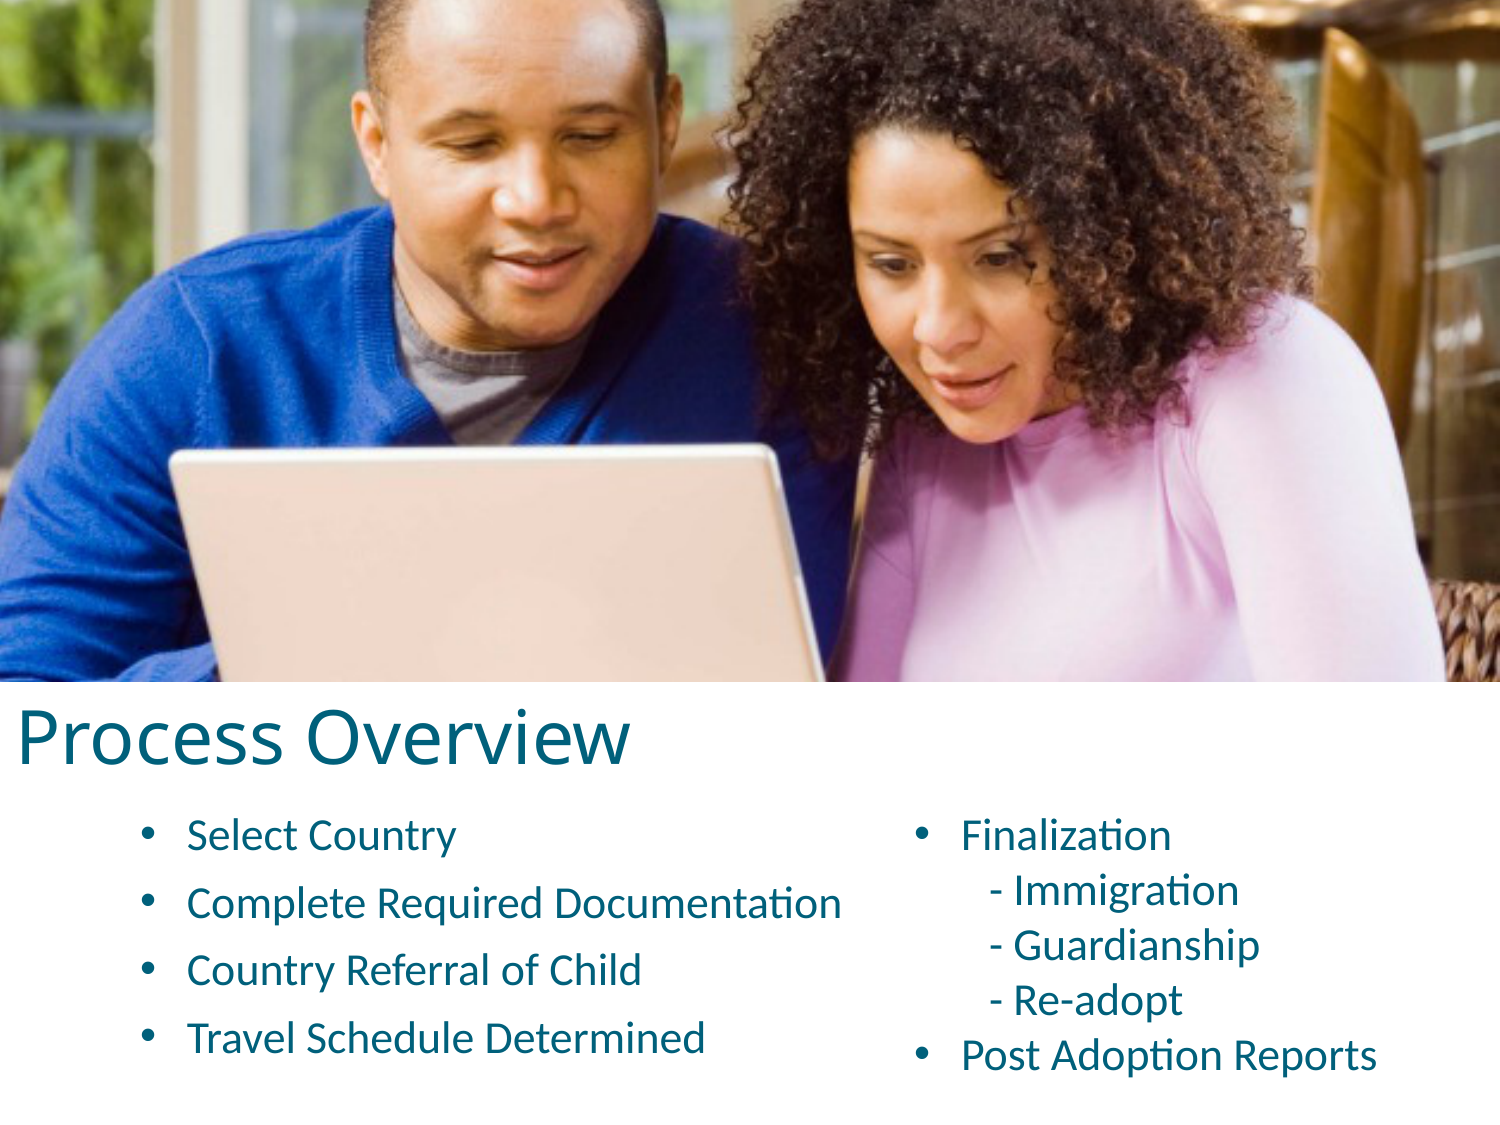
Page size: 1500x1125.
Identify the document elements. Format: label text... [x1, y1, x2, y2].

text_box Select Country Complete Required Documentation Country Referral of Child Travel Schedule Determined [125, 797, 876, 1070]
text_box Finalization - Immigration - Guardianship - Re-adopt Post Adoption Reports [899, 797, 1500, 1088]
picture [0, 0, 1500, 682]
title Process Overview [0, 682, 1500, 794]
text_box [0, 794, 1500, 1125]
